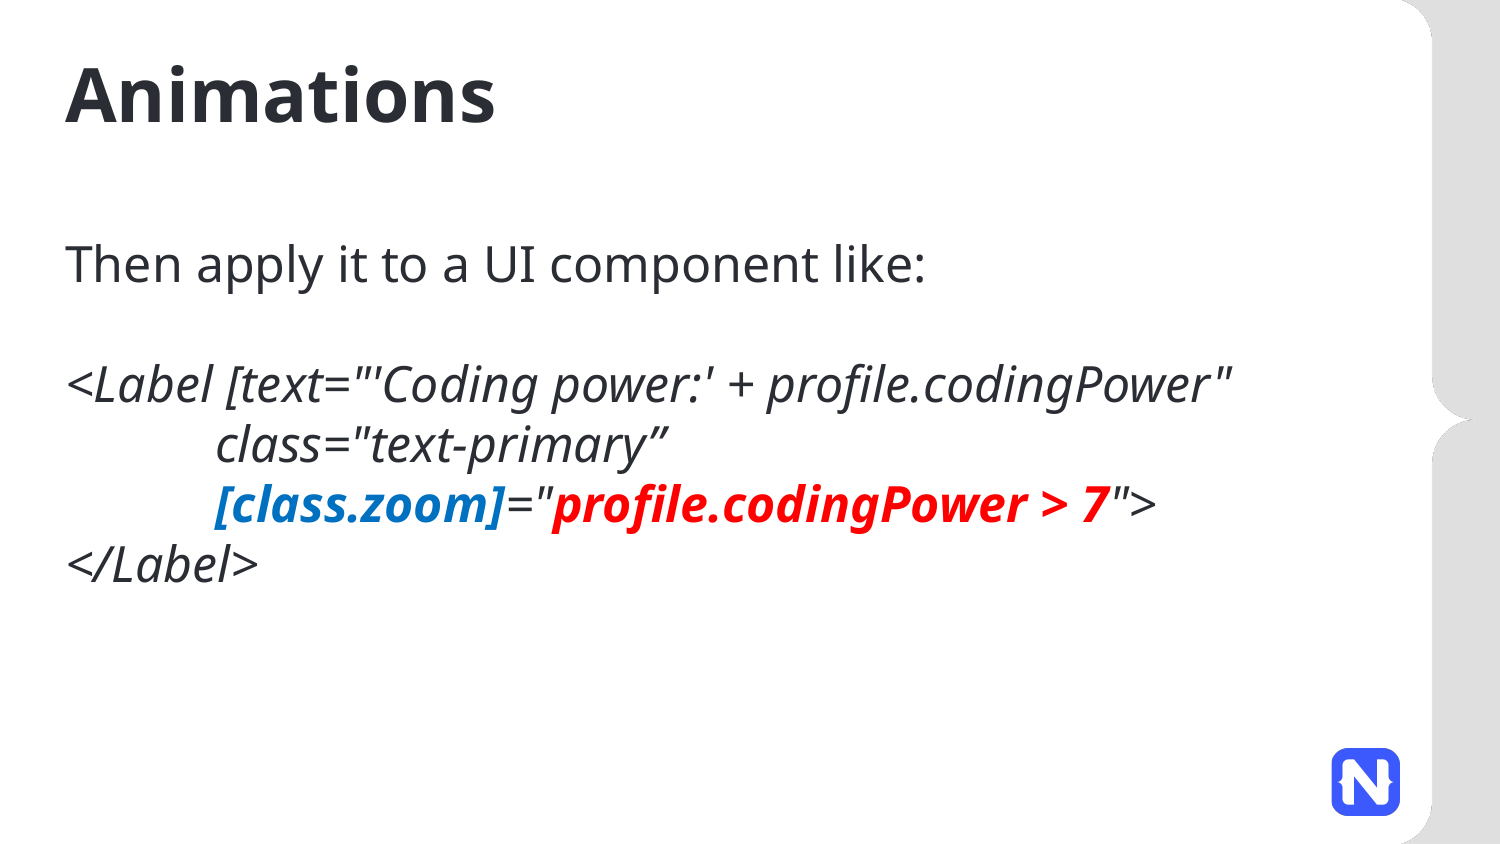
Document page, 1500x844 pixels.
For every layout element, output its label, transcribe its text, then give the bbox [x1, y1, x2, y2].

picture [1331, 0, 1500, 844]
title Animations [53, 64, 1449, 132]
list Then apply it to a UI component like: <Label [text="'Coding power:' + profile.codingPower" class="text-primary” [class.zoom]="profile.codingPower > 7"> </Label> [53, 221, 1449, 658]
